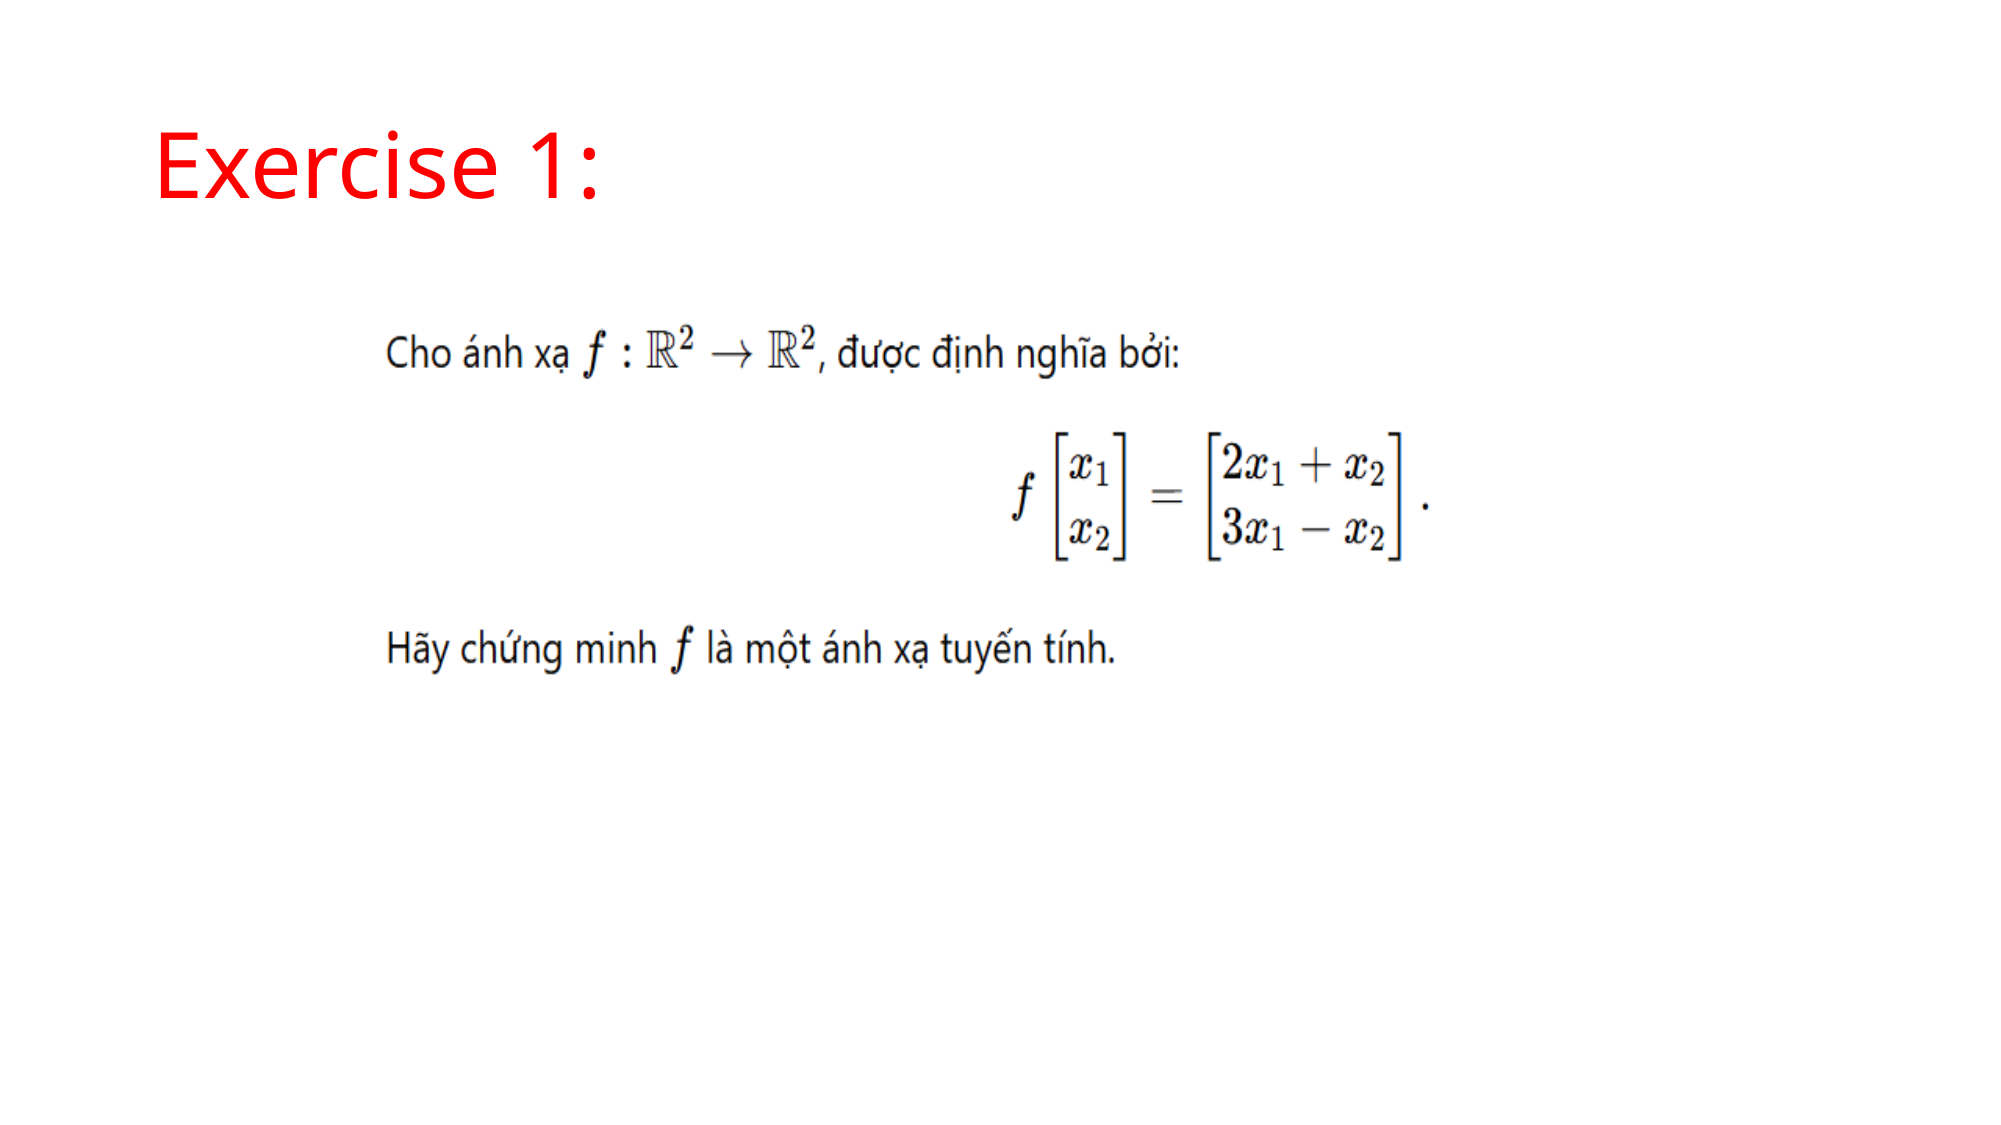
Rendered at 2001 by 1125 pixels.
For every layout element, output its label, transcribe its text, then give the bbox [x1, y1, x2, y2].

title Exercise 1: [137, 59, 1863, 278]
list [357, 320, 1436, 704]
